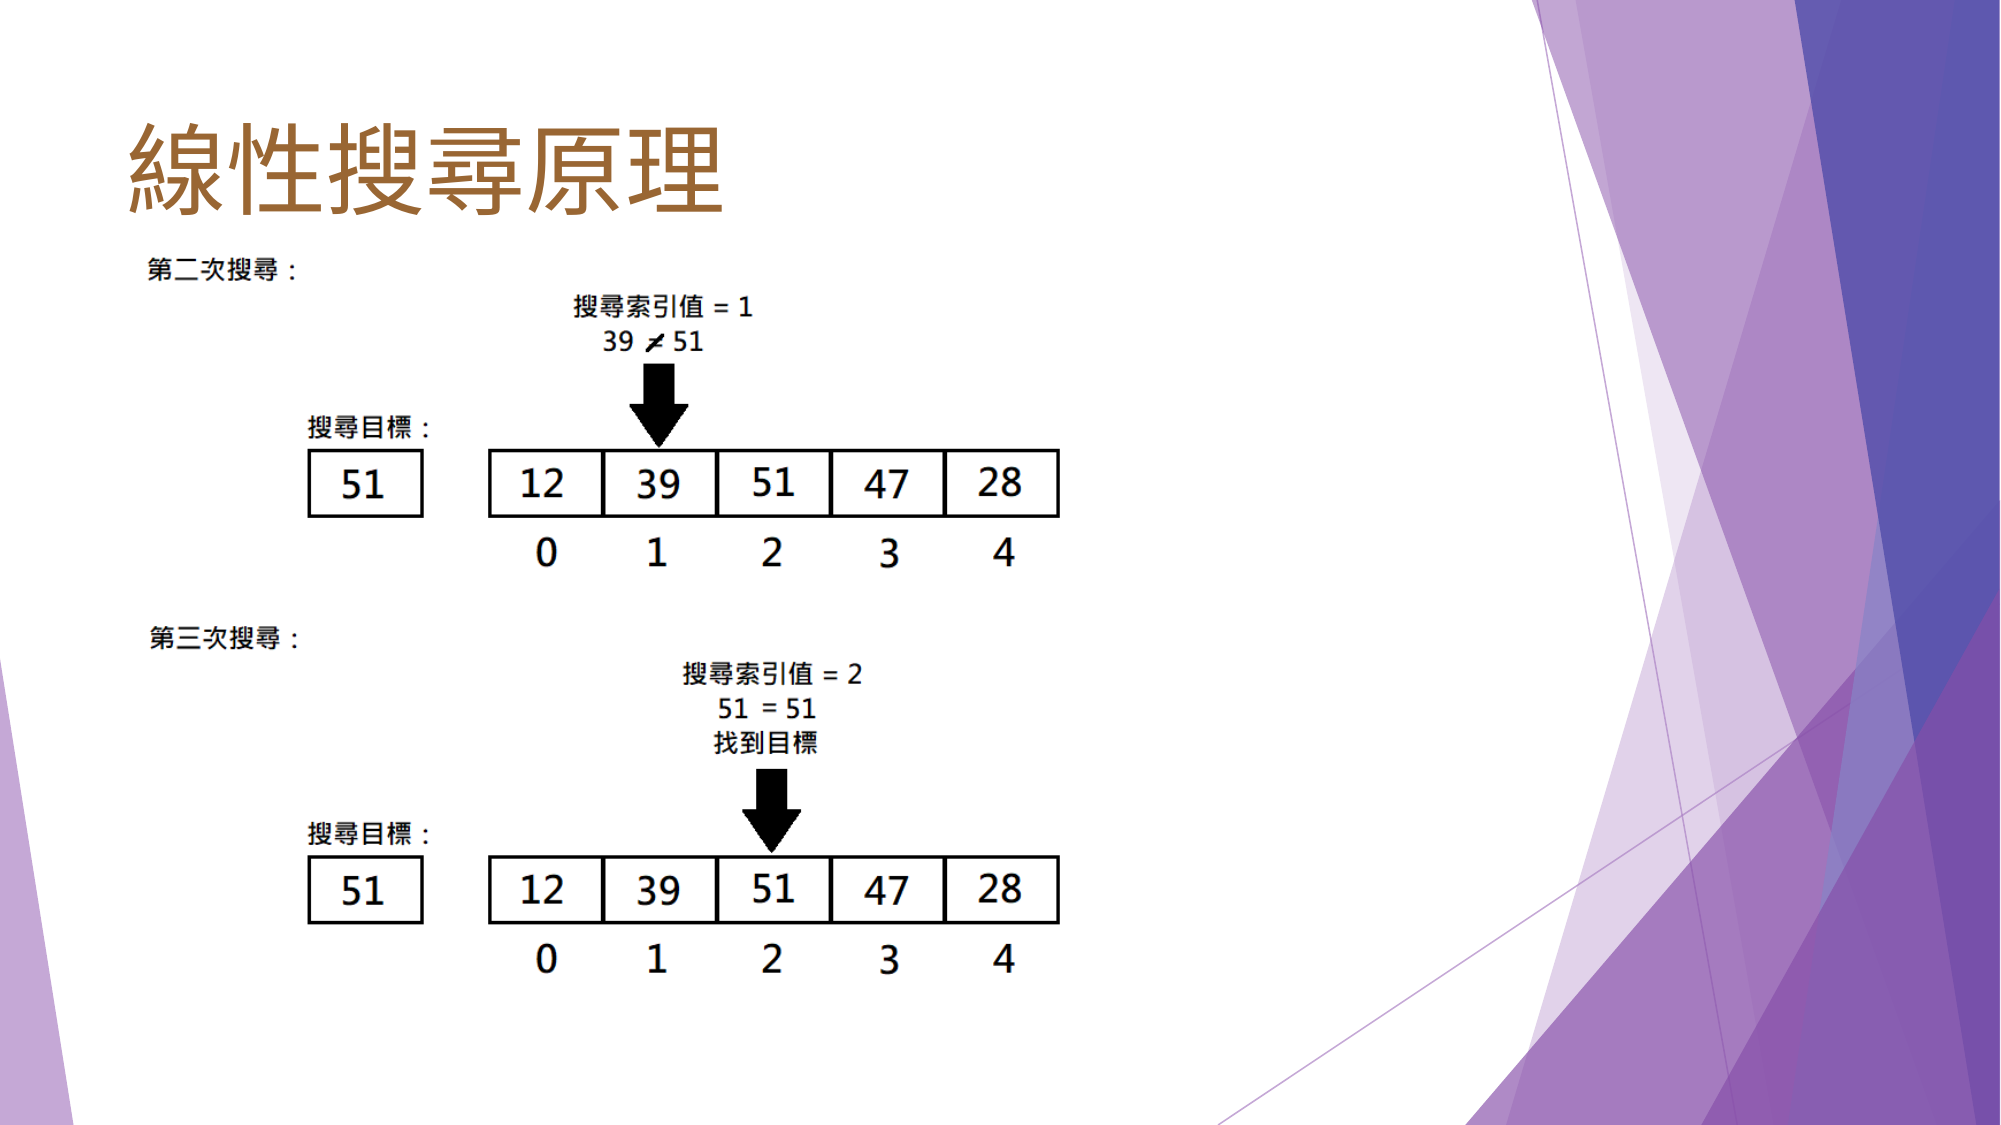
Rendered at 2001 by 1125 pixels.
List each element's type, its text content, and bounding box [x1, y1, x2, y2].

title 線性搜尋原理 [111, 99, 1612, 225]
picture [142, 252, 1076, 982]
